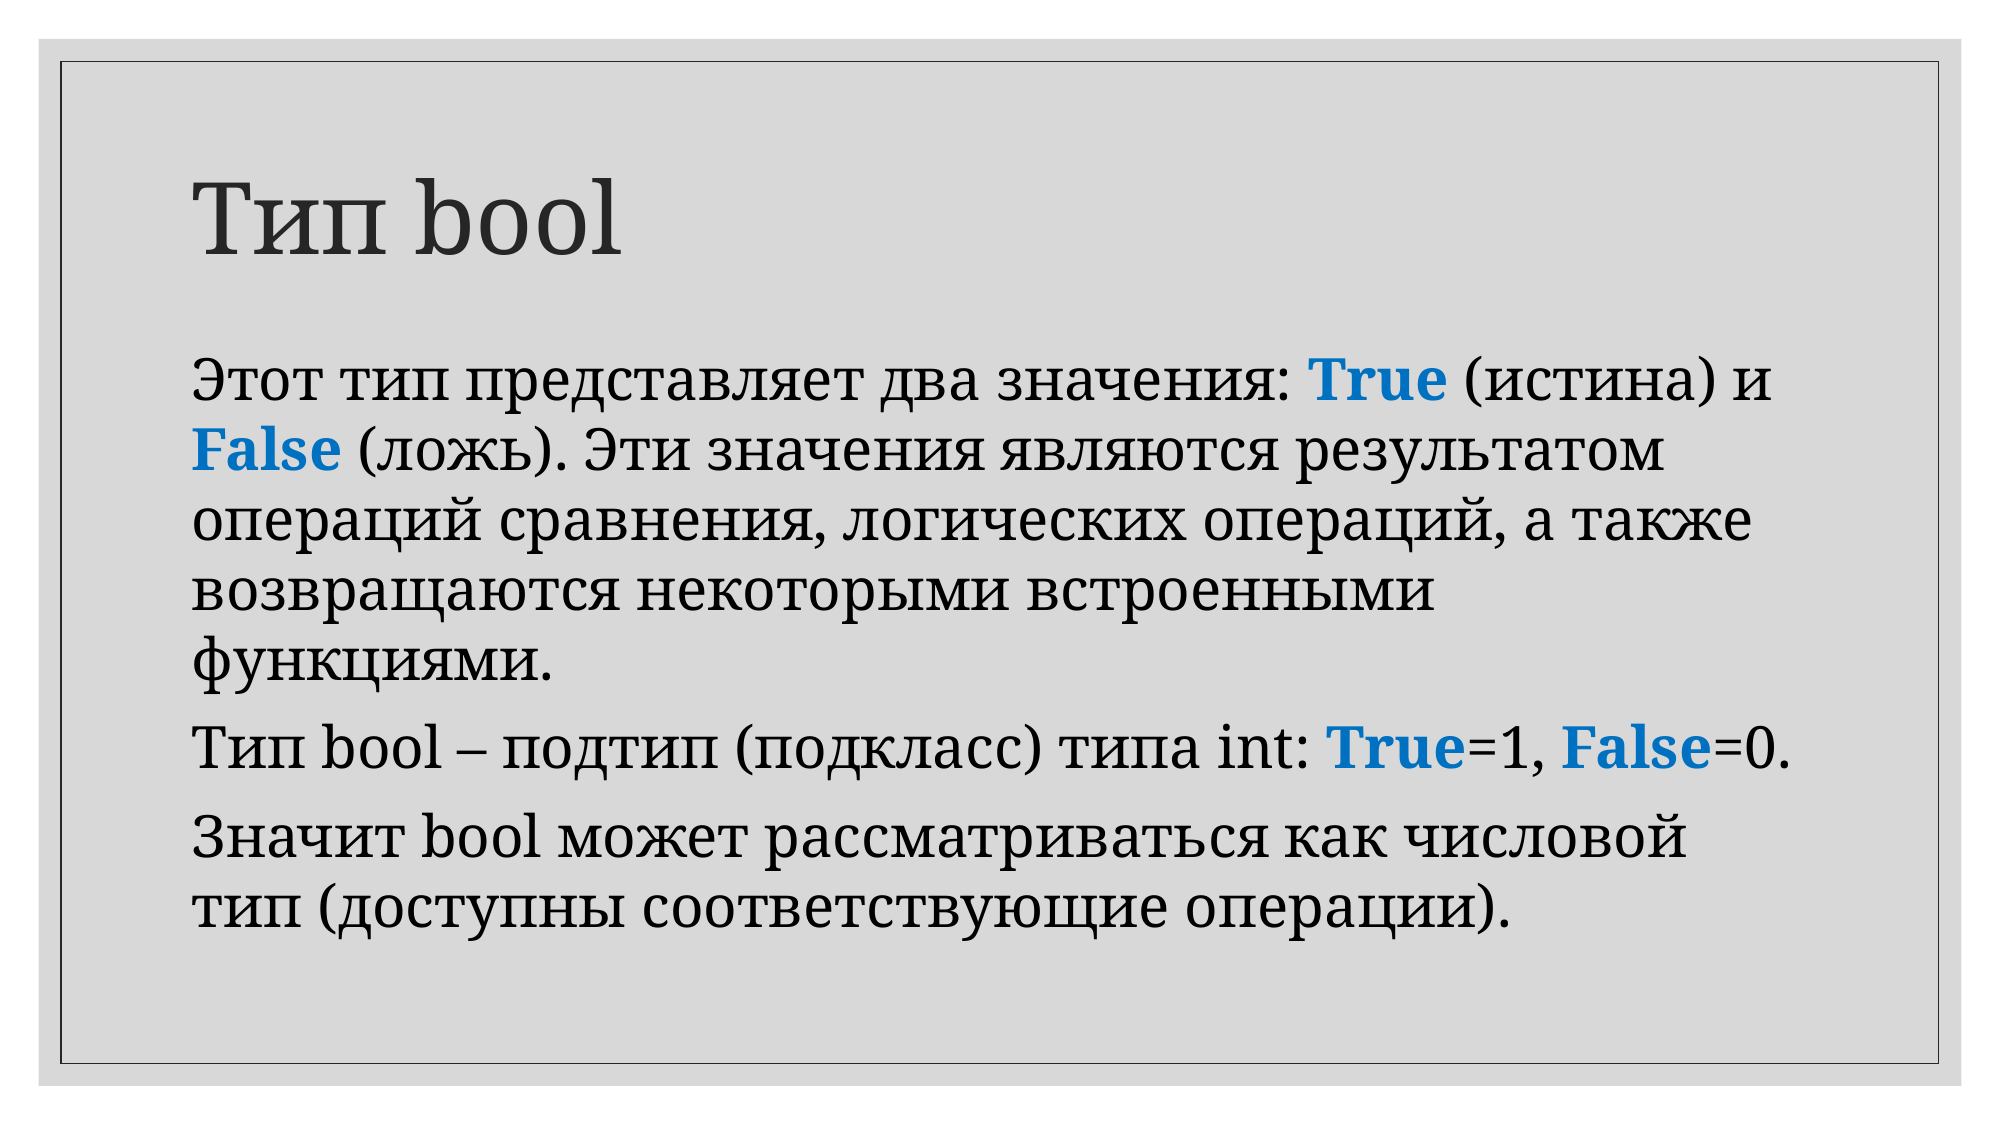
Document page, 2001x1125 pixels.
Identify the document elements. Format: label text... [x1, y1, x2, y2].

text_box Этот тип представляет два значения: True (истина) и False (ложь). Эти значения являются результатом операций сравнения, логических операций, а также возвращаются некоторыми встроенными функциями. Тип bool – подтип (подкласс) типа int: True=1, False=0. Значит bool может рассматриваться как числовой тип (доступны соответствующие операции). [176, 335, 1827, 967]
text_box Тип bool [176, 109, 1827, 335]
